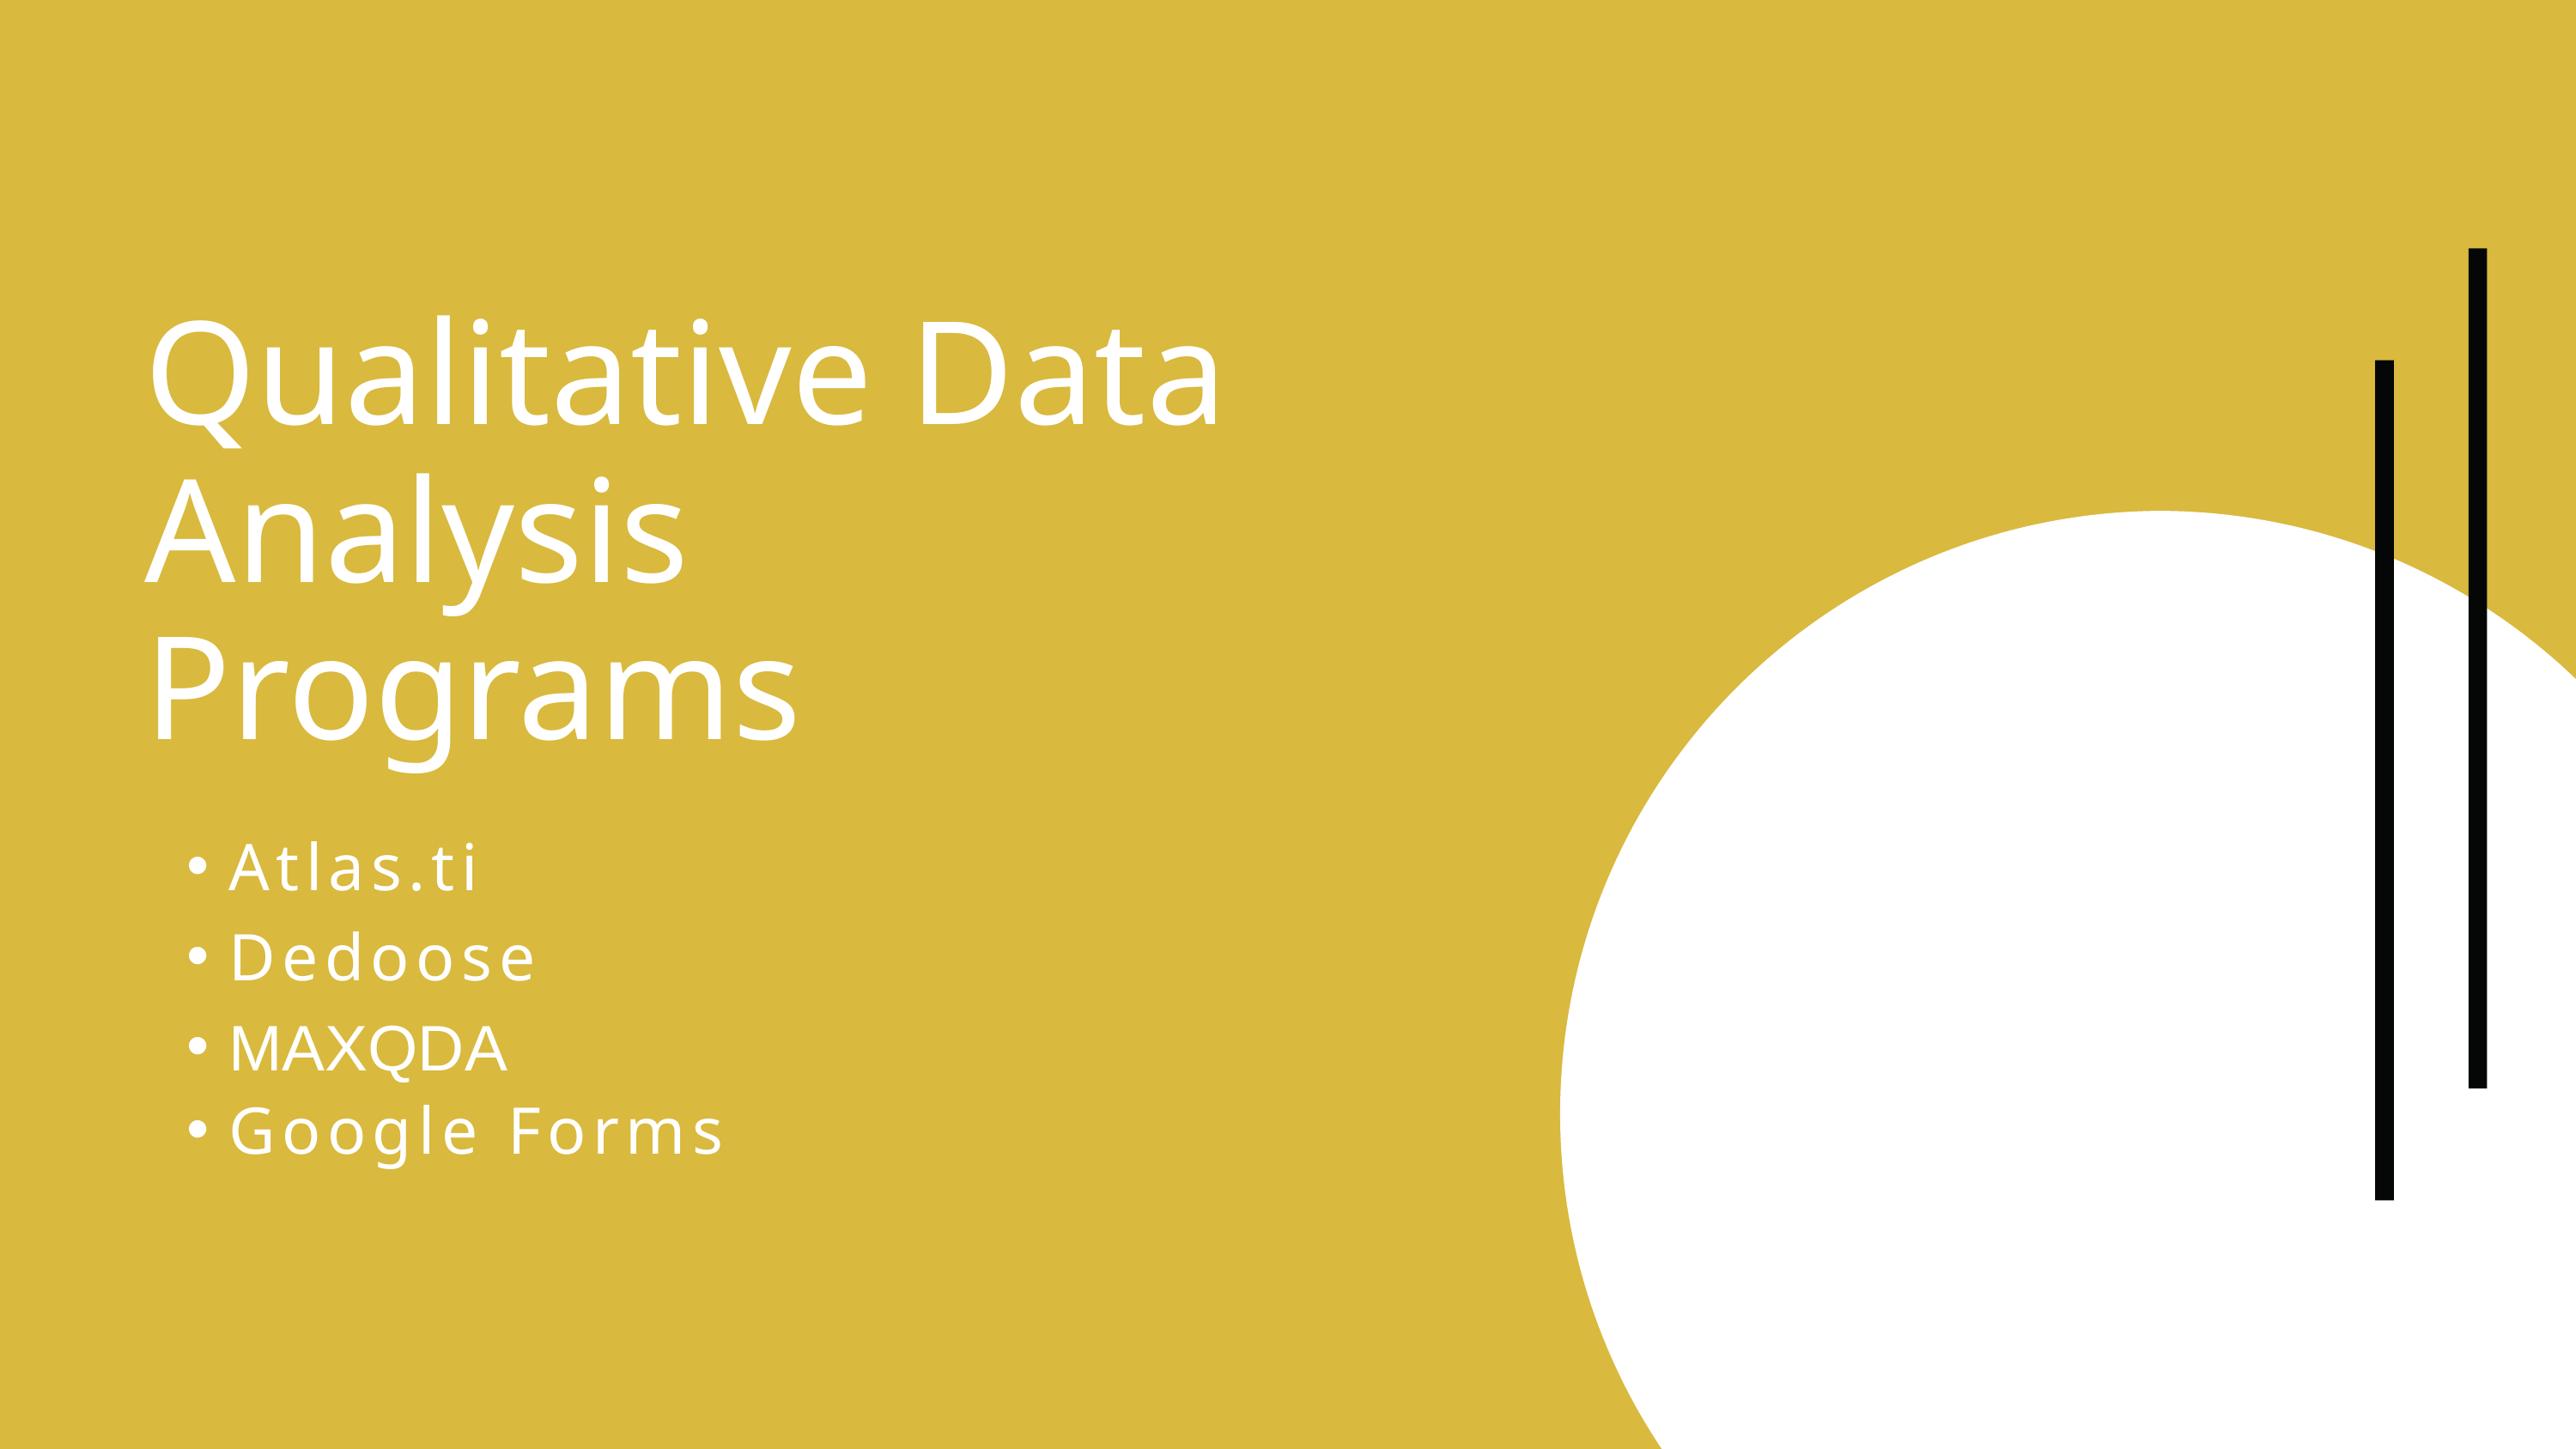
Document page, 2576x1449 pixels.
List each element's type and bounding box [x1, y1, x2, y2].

text_box [1557, 247, 2576, 1449]
text_box [144, 288, 1353, 1161]
